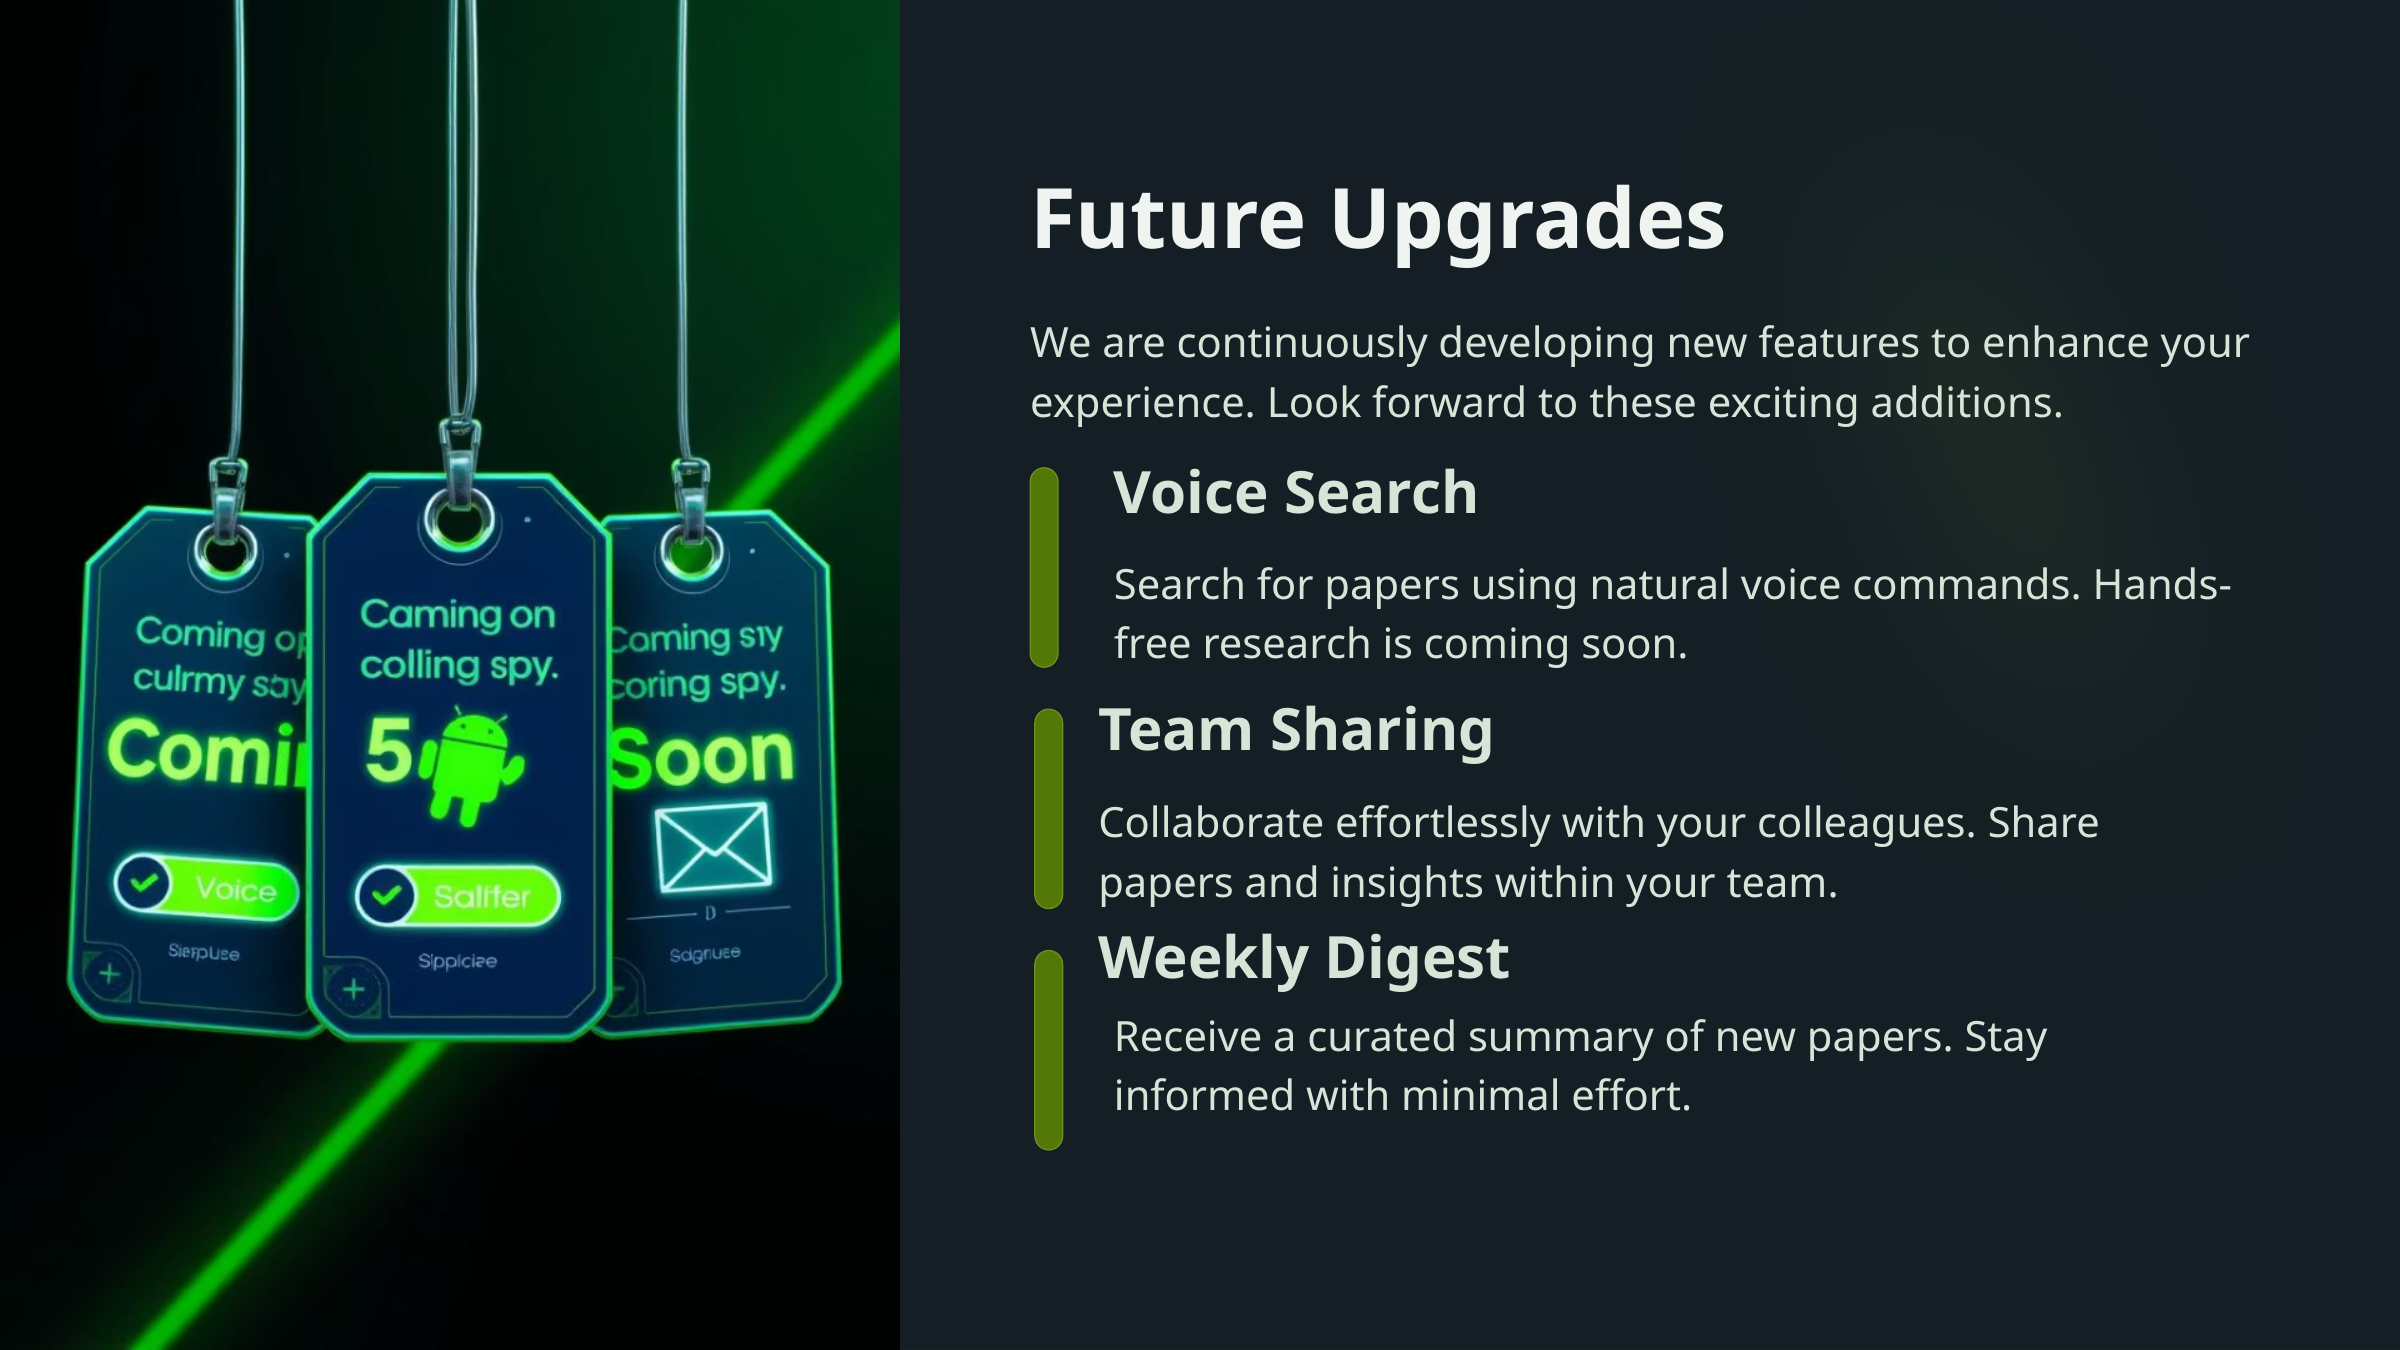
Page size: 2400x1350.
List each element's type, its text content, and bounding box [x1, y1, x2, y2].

text_box [1030, 467, 1059, 668]
text_box Voice Search [1113, 467, 1599, 526]
picture [0, 0, 900, 1350]
text_box Collaborate effortlessly with your colleagues. Share papers and insights within your team. [1098, 786, 2199, 906]
text_box Search for papers using natural voice commands. Hands-free research is coming soon. [1113, 548, 2270, 668]
text_box Receive a curated summary of new papers. Stay informed with minimal effort. [1113, 1000, 2159, 1120]
text_box [1034, 709, 1063, 909]
text_box [1034, 950, 1063, 1150]
text_box We are continuously developing new features to enhance your experience. Look forward to these exciting additions. [1030, 306, 2270, 426]
text_box Team Sharing [1098, 704, 1614, 763]
text_box Future Upgrades [1030, 172, 1775, 265]
text_box Weekly Digest [1098, 932, 1628, 991]
